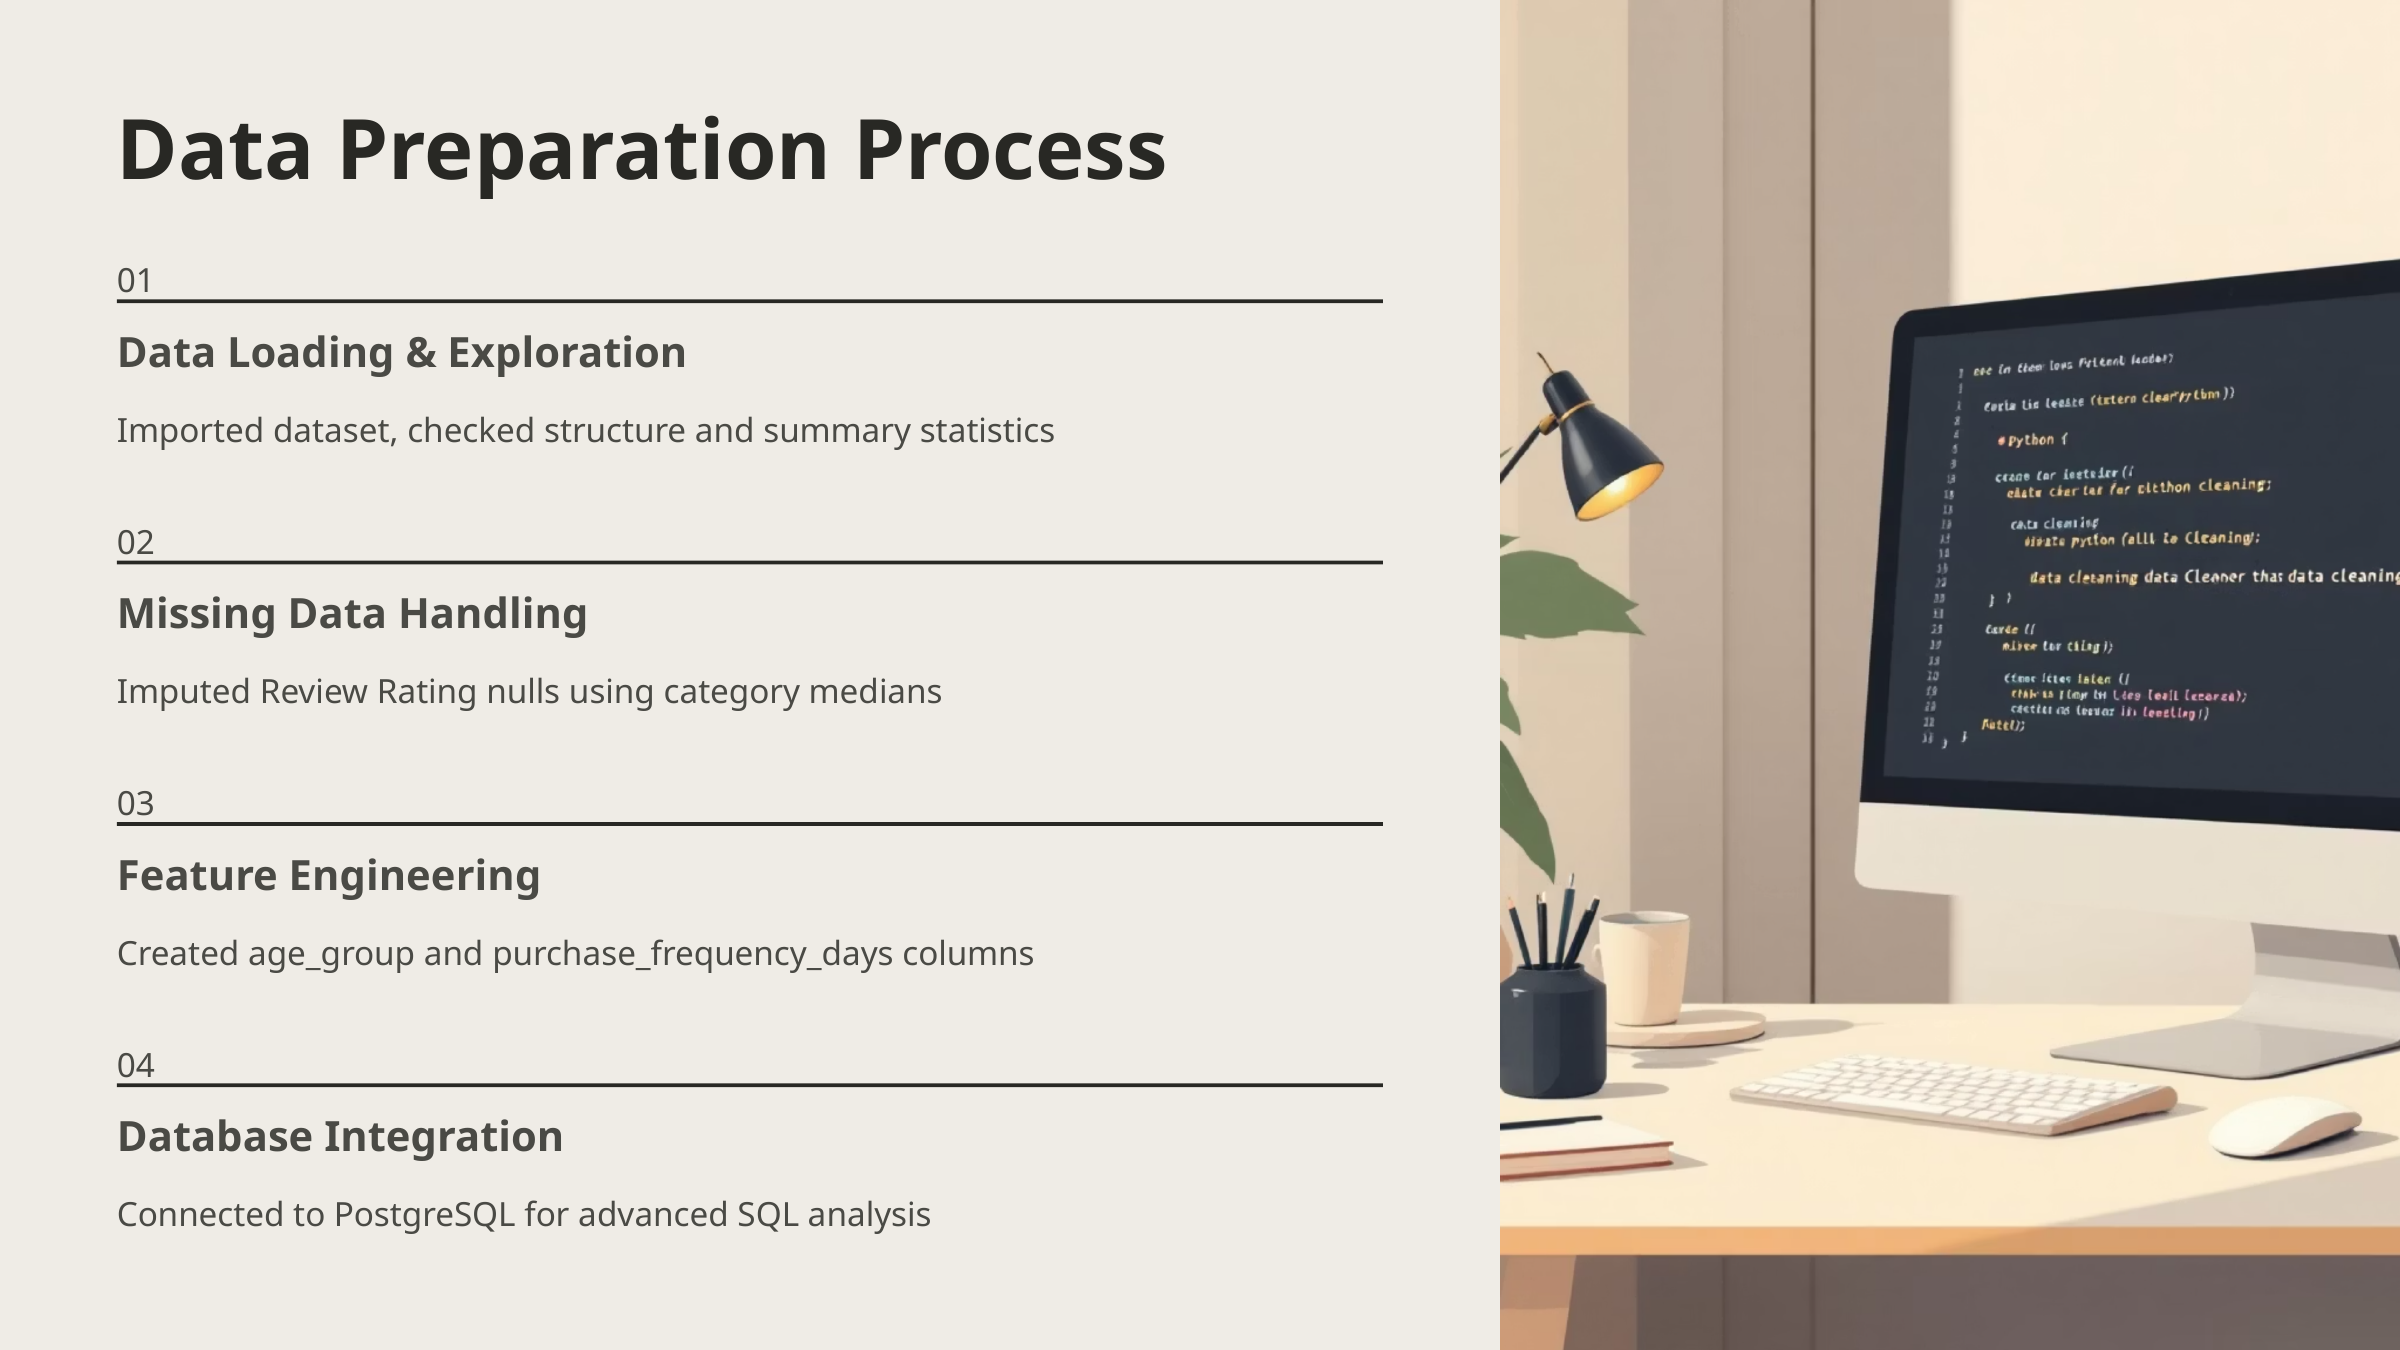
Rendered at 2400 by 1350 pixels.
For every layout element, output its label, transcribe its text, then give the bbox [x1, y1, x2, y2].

text_box Data Loading & Exploration [116, 323, 628, 376]
text_box 02 [116, 507, 151, 550]
text_box Feature Engineering [116, 846, 535, 899]
text_box 04 [116, 1030, 151, 1073]
text_box Connected to PostgreSQL for advanced SQL analysis [116, 1179, 1383, 1234]
text_box Created age_group and purchase_frequency_days columns [116, 918, 1383, 972]
text_box 03 [116, 769, 151, 811]
text_box [116, 299, 1383, 304]
text_box Database Integration [116, 1107, 535, 1160]
text_box Imported dataset, checked structure and summary statistics [116, 395, 1383, 450]
text_box 01 [116, 246, 151, 289]
text_box [116, 560, 1383, 565]
picture [1499, 0, 2400, 1350]
text_box Data Preparation Process [116, 91, 1072, 197]
text_box [116, 1083, 1383, 1088]
text_box Missing Data Handling [116, 584, 537, 638]
text_box Imputed Review Rating nulls using category medians [116, 657, 1383, 711]
text_box [116, 822, 1383, 826]
